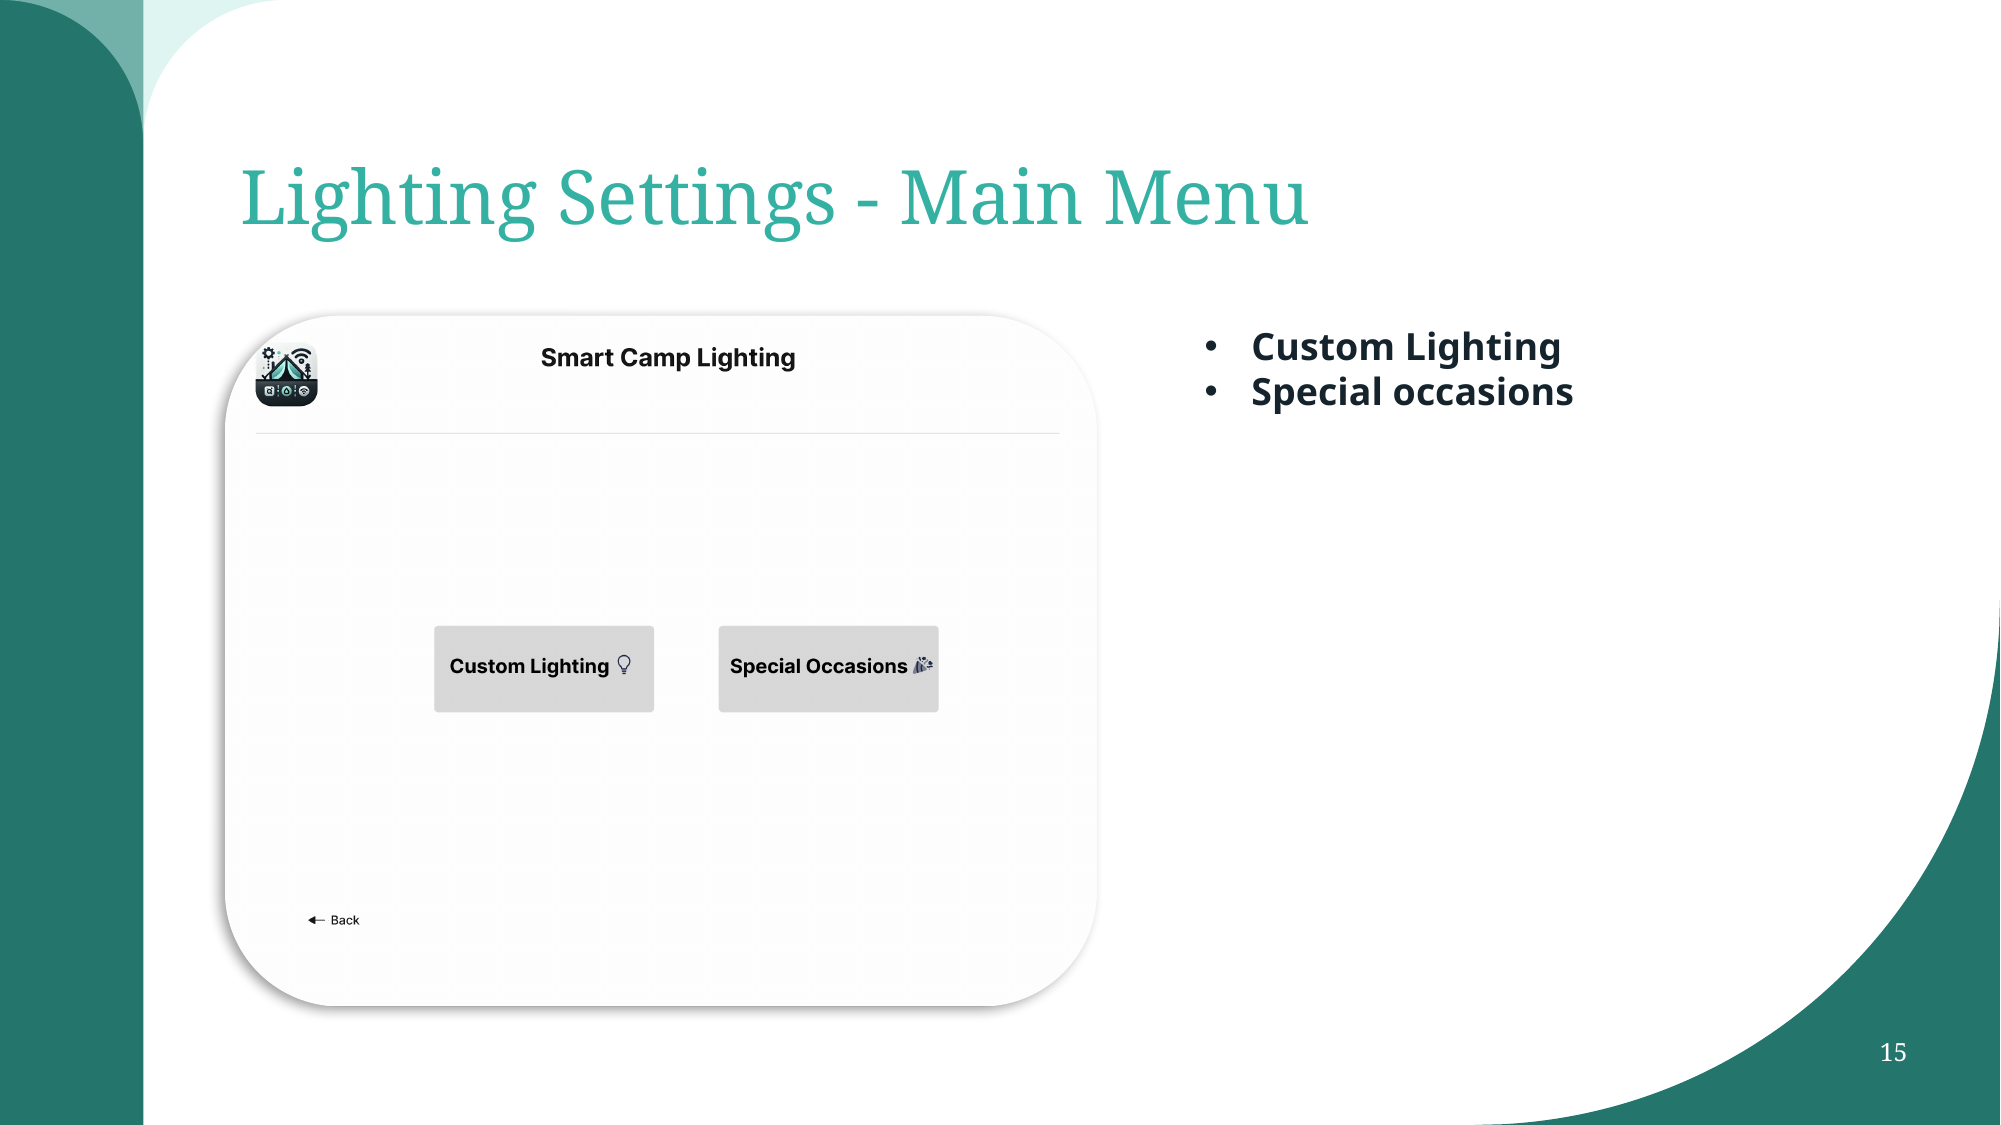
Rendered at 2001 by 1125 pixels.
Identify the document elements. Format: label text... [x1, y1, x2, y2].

picture [224, 315, 1097, 1007]
text_box Custom Lighting Special occasions [1189, 315, 1870, 421]
slide_number 15 [1787, 981, 2000, 1125]
title Lighting Settings - Main Menu [225, 60, 1799, 341]
